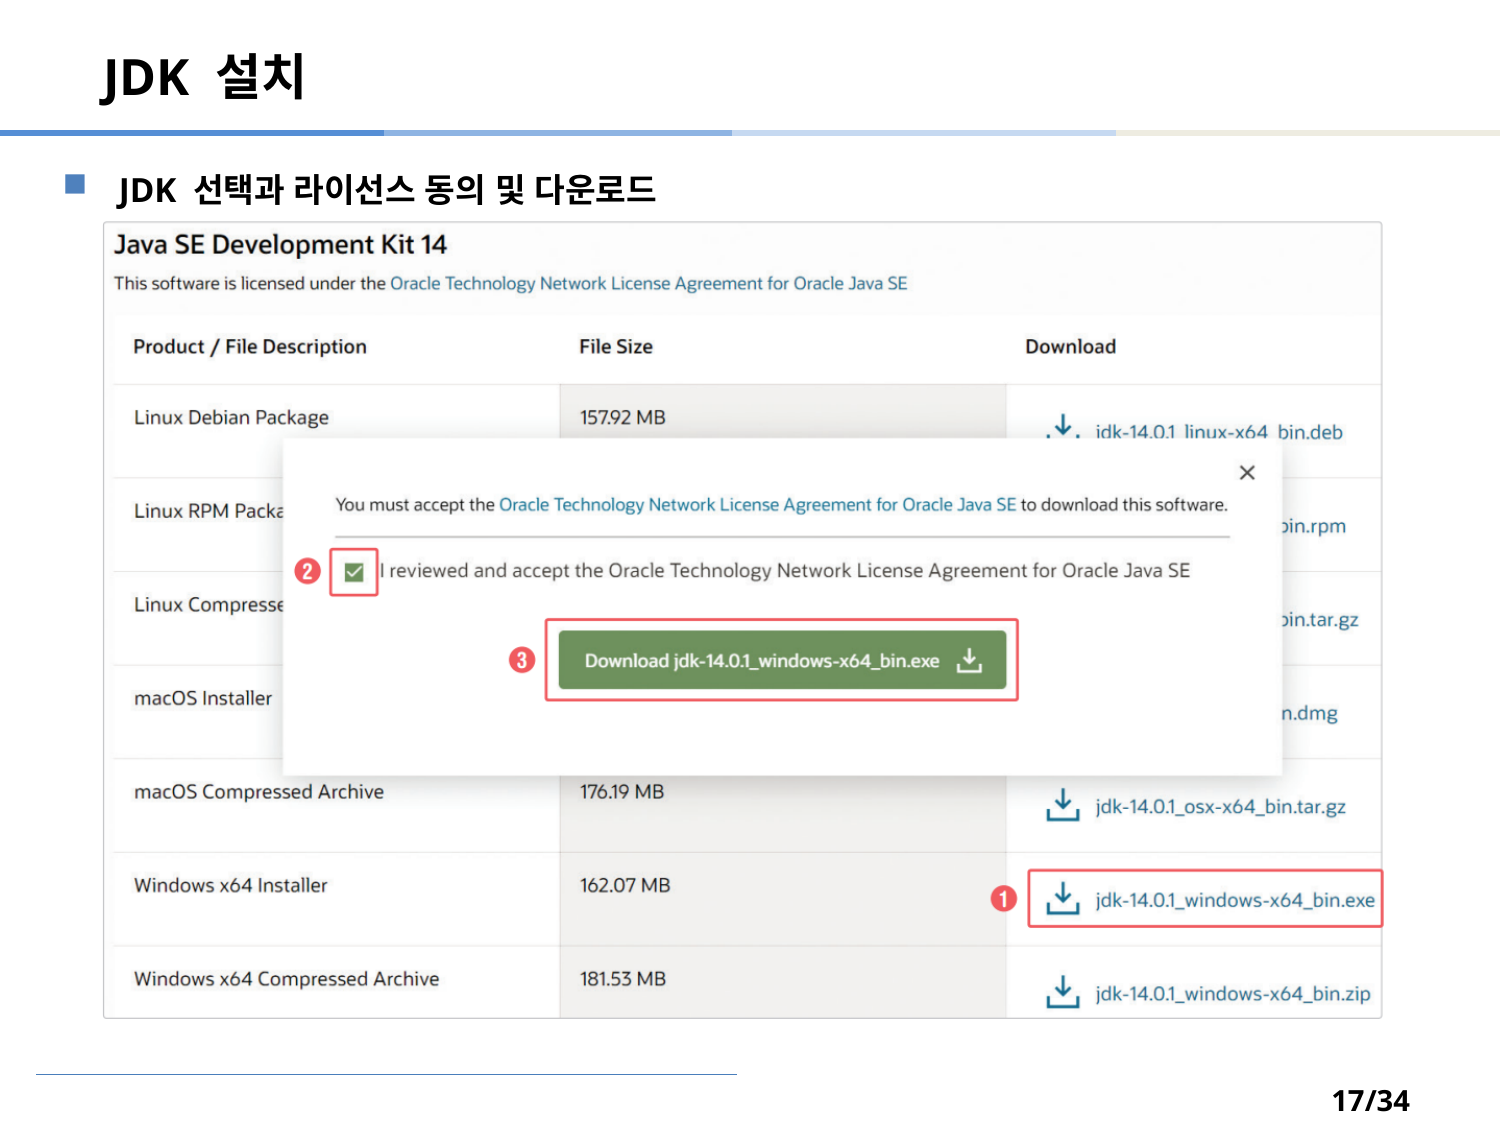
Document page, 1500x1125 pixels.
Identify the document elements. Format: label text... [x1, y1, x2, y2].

picture [100, 215, 1389, 1023]
list JDK 선택과 라이선스 동의 및 다운로드 [47, 141, 1428, 1047]
title JDK 설치 [88, 30, 1330, 121]
